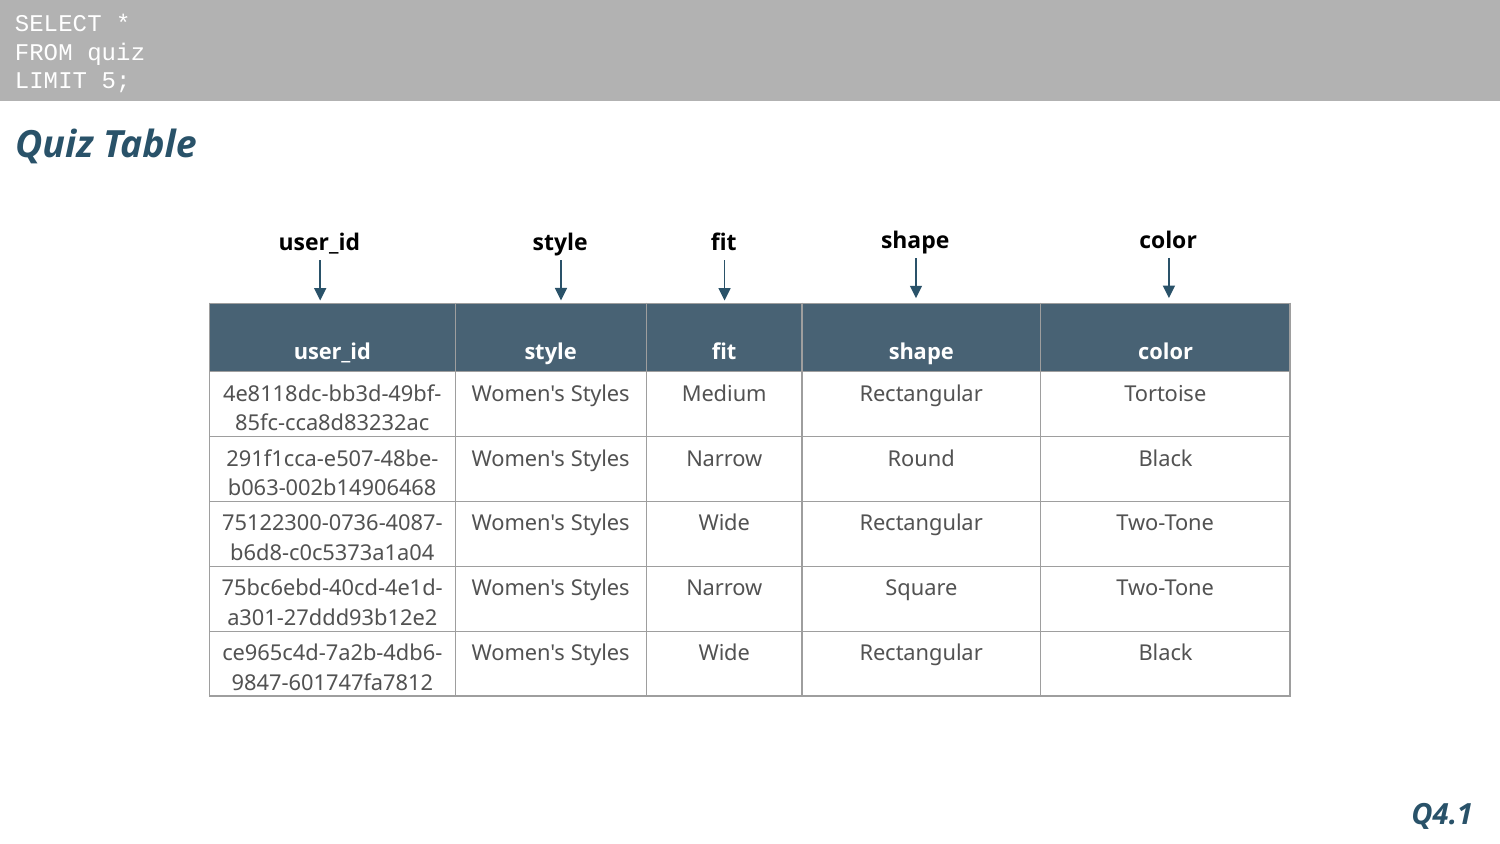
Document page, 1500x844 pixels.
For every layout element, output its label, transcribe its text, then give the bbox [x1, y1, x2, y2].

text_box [676, 220, 797, 301]
table_cell 291f1cca-e507-48be-b063-002b14906468 [210, 437, 455, 501]
text_box Quiz Table [0, 102, 320, 181]
table_cell Wide [647, 632, 801, 695]
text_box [205, 220, 434, 301]
table_cell Black [1041, 632, 1289, 695]
text_box SELECT * FROM quiz LIMIT 5; [0, 0, 1500, 101]
table_cell 75bc6ebd-40cd-4e1d-a301-27ddd93b12e2 [210, 567, 455, 631]
table_header fit [647, 310, 801, 371]
table_cell Tortoise [1041, 372, 1289, 436]
table_cell Two-Tone [1041, 502, 1289, 566]
table_cell Two-Tone [1041, 567, 1289, 631]
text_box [1054, 217, 1282, 299]
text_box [801, 217, 1030, 299]
table_cell Narrow [647, 437, 801, 501]
table_header user_id [210, 304, 455, 371]
table_cell Rectangular [803, 632, 1040, 695]
table_cell 4e8118dc-bb3d-49bf-85fc-cca8d83232ac [210, 372, 455, 436]
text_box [446, 219, 674, 301]
table_header style [456, 310, 646, 371]
table_cell Round [803, 437, 1040, 501]
table_cell Women's Styles [456, 502, 646, 566]
table_cell Black [1041, 437, 1289, 501]
table_cell Rectangular [803, 502, 1040, 566]
text_box Q4.1 [1396, 787, 1496, 838]
table_cell 75122300-0736-4087-b6d8-c0c5373a1a04 [210, 502, 455, 566]
table_cell Women's Styles [456, 372, 646, 436]
table_cell Square [803, 567, 1040, 631]
table_cell Wide [647, 502, 801, 566]
table_header shape [803, 304, 1040, 371]
table_cell Rectangular [803, 372, 1040, 436]
table_cell Women's Styles [456, 567, 646, 631]
table_cell Narrow [647, 567, 801, 631]
table_cell ce965c4d-7a2b-4db6-9847-601747fa7812 [210, 632, 455, 695]
table_cell Women's Styles [456, 437, 646, 501]
table_header color [1041, 304, 1289, 371]
table_cell Women's Styles [456, 632, 646, 695]
table_cell Medium [647, 372, 801, 436]
